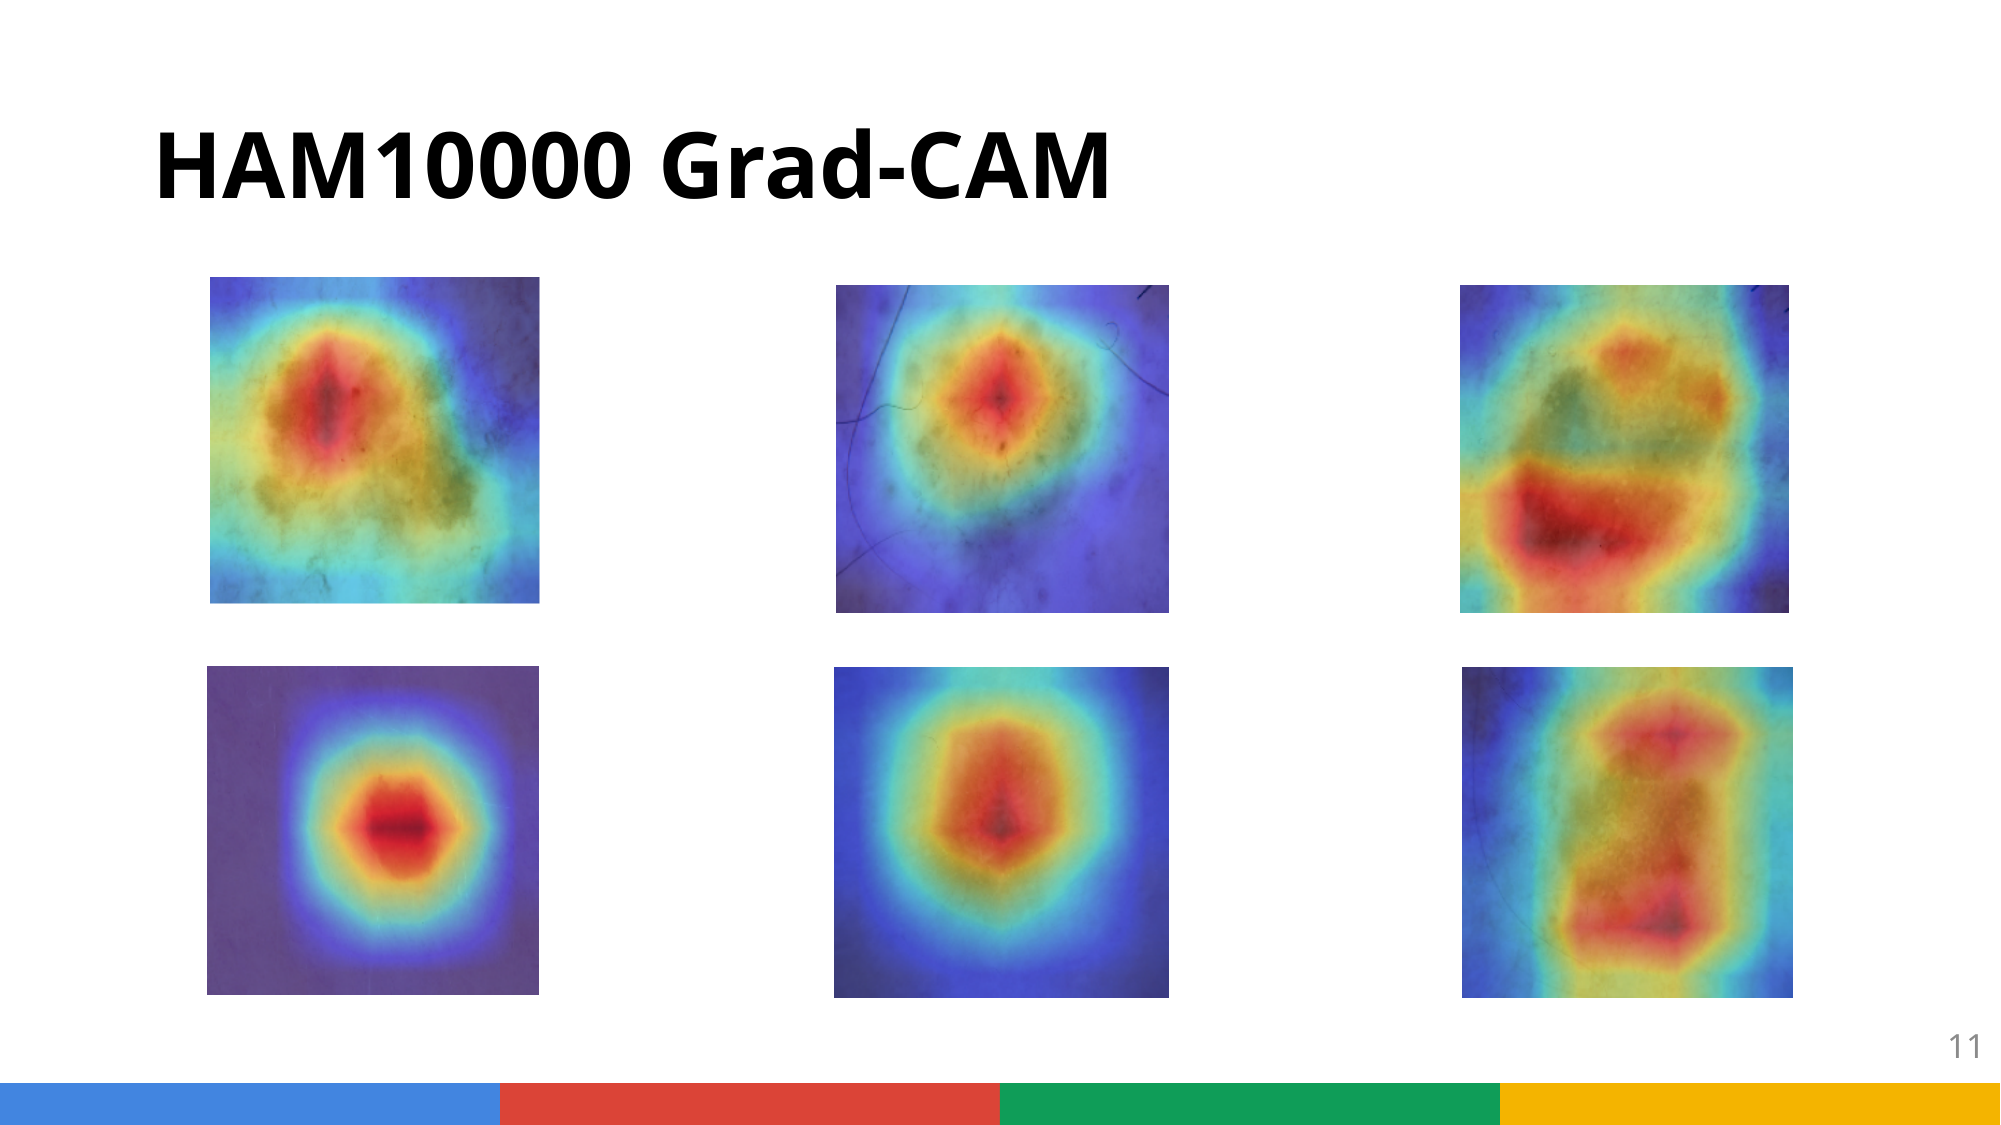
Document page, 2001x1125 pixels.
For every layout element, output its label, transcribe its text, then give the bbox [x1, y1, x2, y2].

slide_number 11 [1550, 1018, 2000, 1079]
title HAM10000 Grad-CAM [137, 59, 1863, 278]
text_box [207, 277, 1793, 998]
